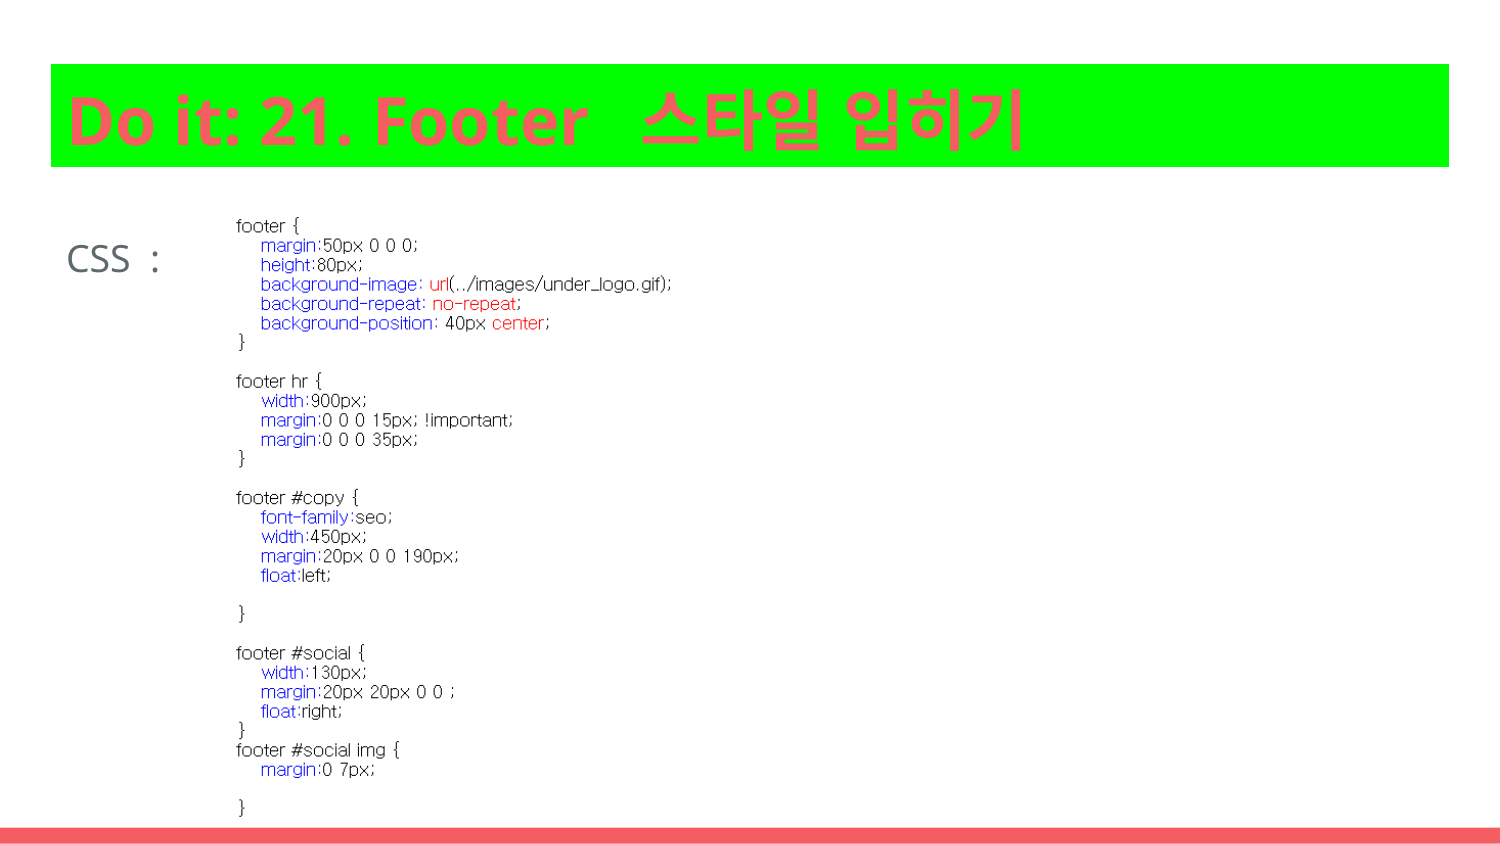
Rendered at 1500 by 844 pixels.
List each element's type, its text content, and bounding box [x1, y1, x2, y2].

picture [225, 212, 675, 827]
title Do it: 21. Footer 스타일 입히기 [51, 64, 1449, 167]
list CSS : [51, 212, 192, 266]
